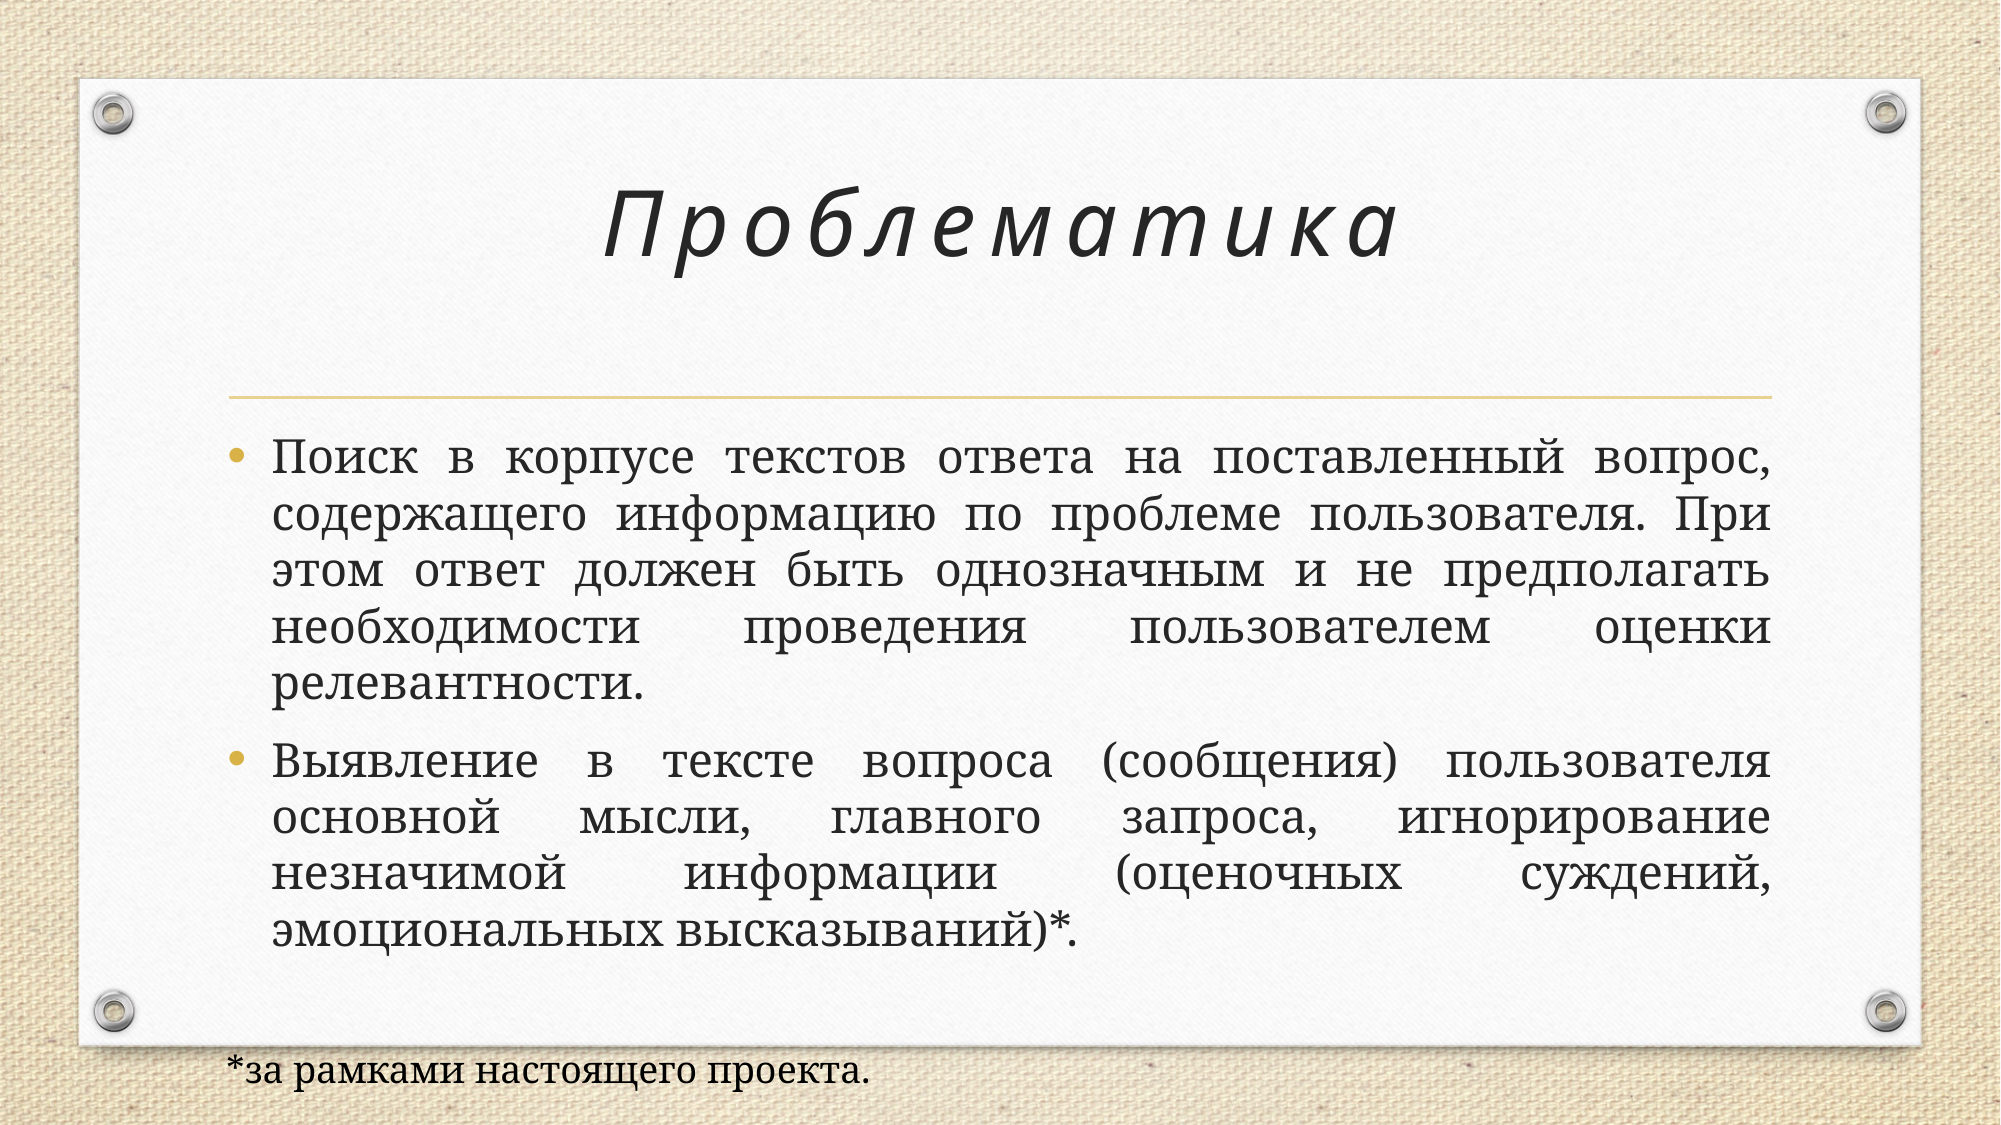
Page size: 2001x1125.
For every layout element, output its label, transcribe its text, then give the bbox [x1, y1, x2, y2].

list Поиск в корпусе текстов ответа на поставленный вопрос, содержащего информацию по проблеме пользователя. При этом ответ должен быть однозначным и не предполагать необходимости проведения пользователем оценки релевантности. Выявление в тексте вопроса (сообщения) пользователя основной мысли, главного запроса, игнорирование незначимой информации (оценочных суждений, эмоциональных высказываний)*. [212, 419, 1788, 964]
picture [0, 0, 2001, 1125]
title Проблематика [212, 125, 1788, 314]
text_box *за рамками настоящего проекта. [211, 1038, 887, 1099]
